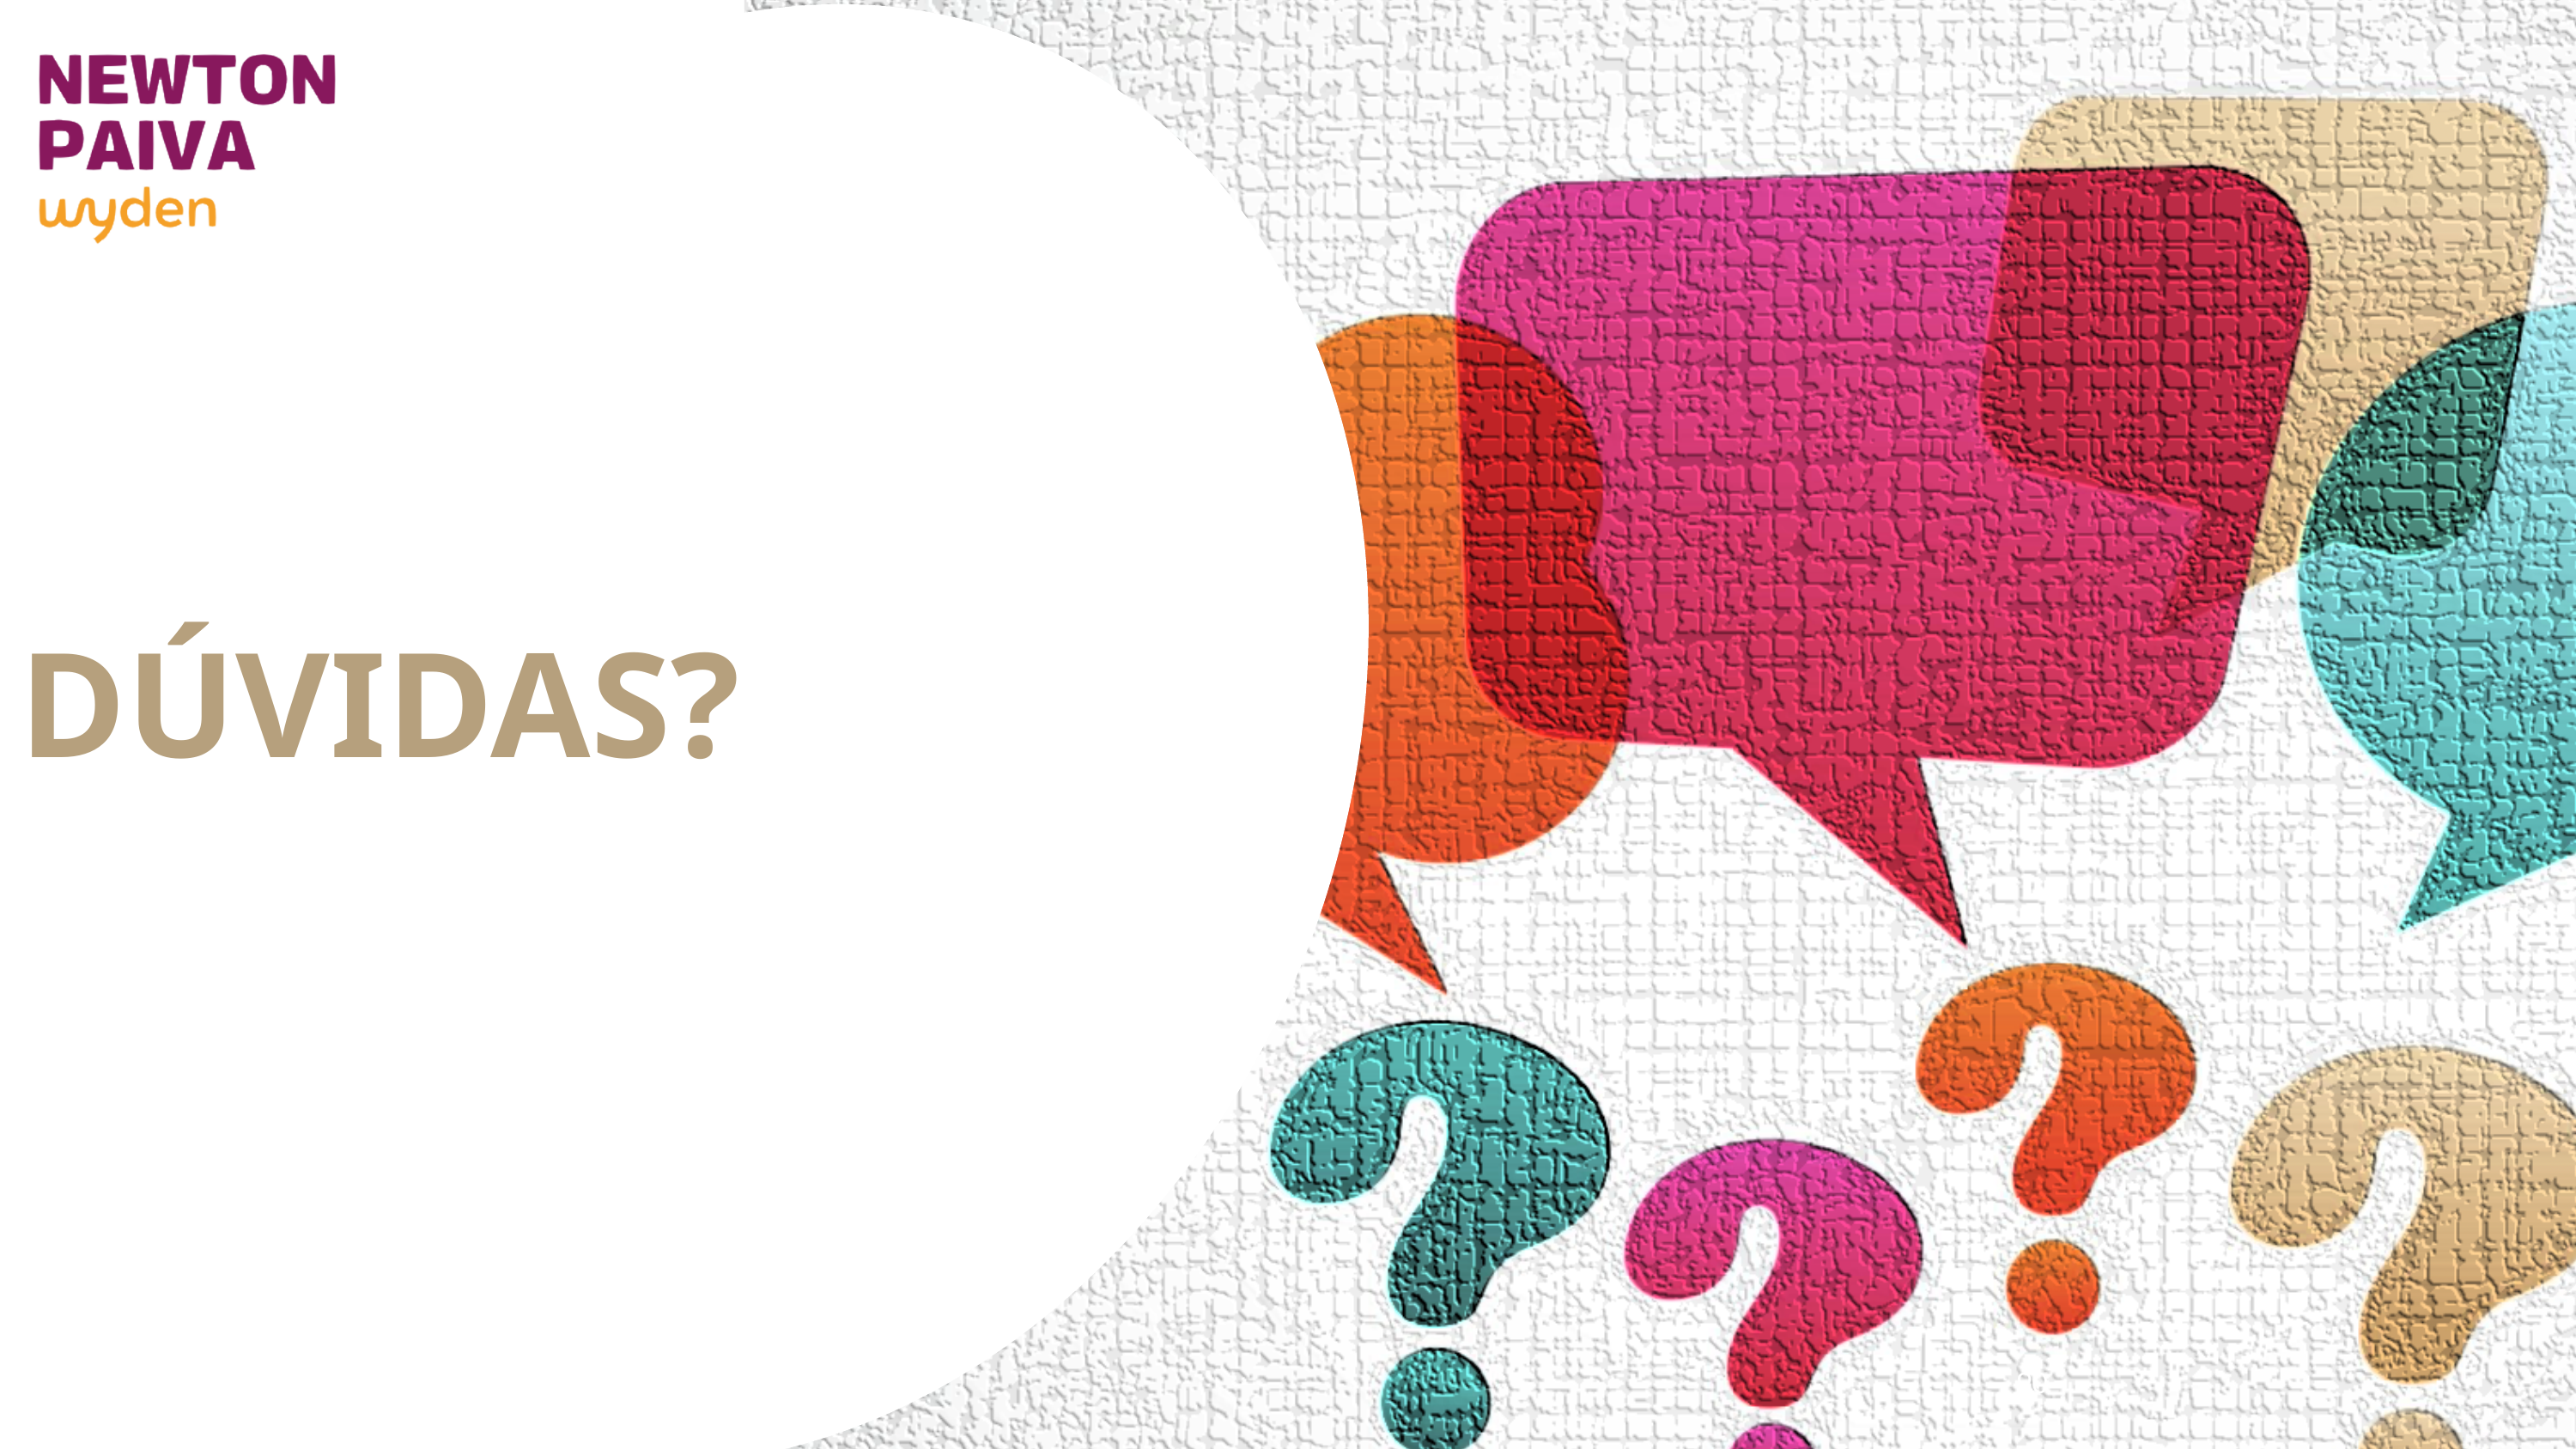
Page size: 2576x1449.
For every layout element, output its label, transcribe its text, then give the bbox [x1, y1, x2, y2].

picture [0, 0, 368, 275]
slide_number 90 [1996, 1343, 2576, 1420]
title DÚVIDAS? [0, 372, 1041, 1049]
picture [744, 0, 2576, 1449]
